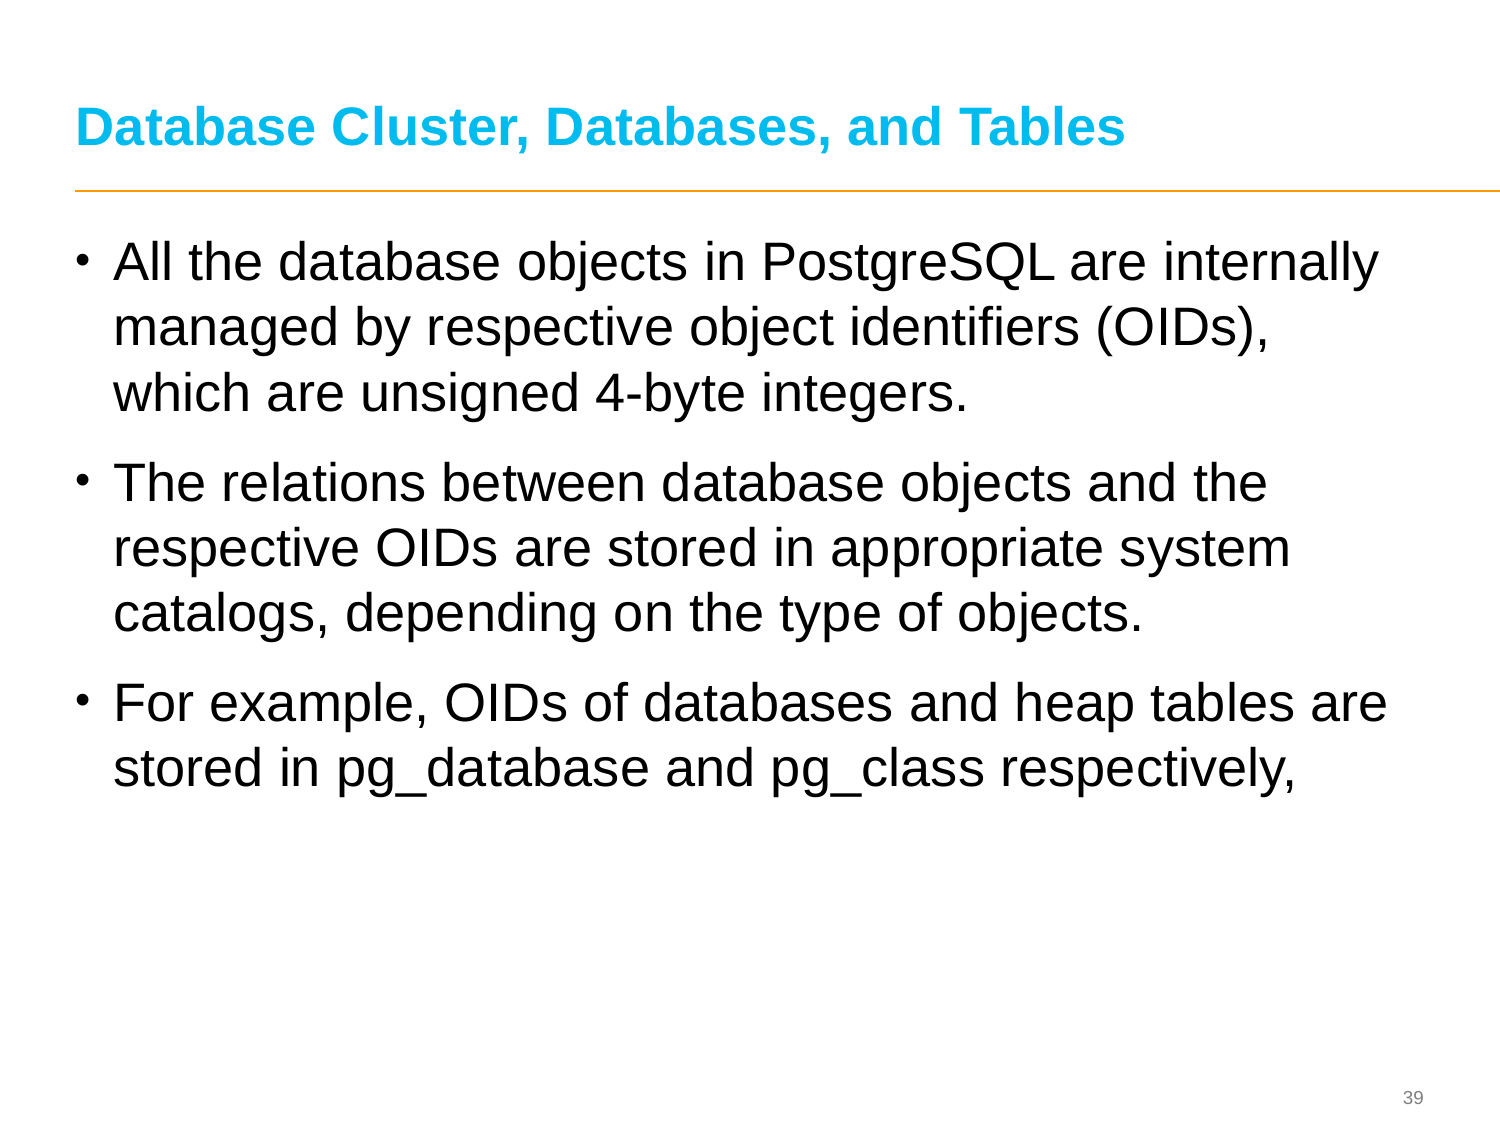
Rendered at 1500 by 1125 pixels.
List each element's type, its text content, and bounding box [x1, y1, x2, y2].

title Database Cluster, Databases, and Tables [75, 27, 1422, 157]
list All the database objects in PostgreSQL are internally managed by respective object identifiers (OIDs), which are unsigned 4-byte integers. The relations between database objects and the respective OIDs are stored in appropriate system catalogs, depending on the type of objects. For example, OIDs of databases and heap tables are stored in pg_database and pg_class respectively, [75, 226, 1425, 1078]
